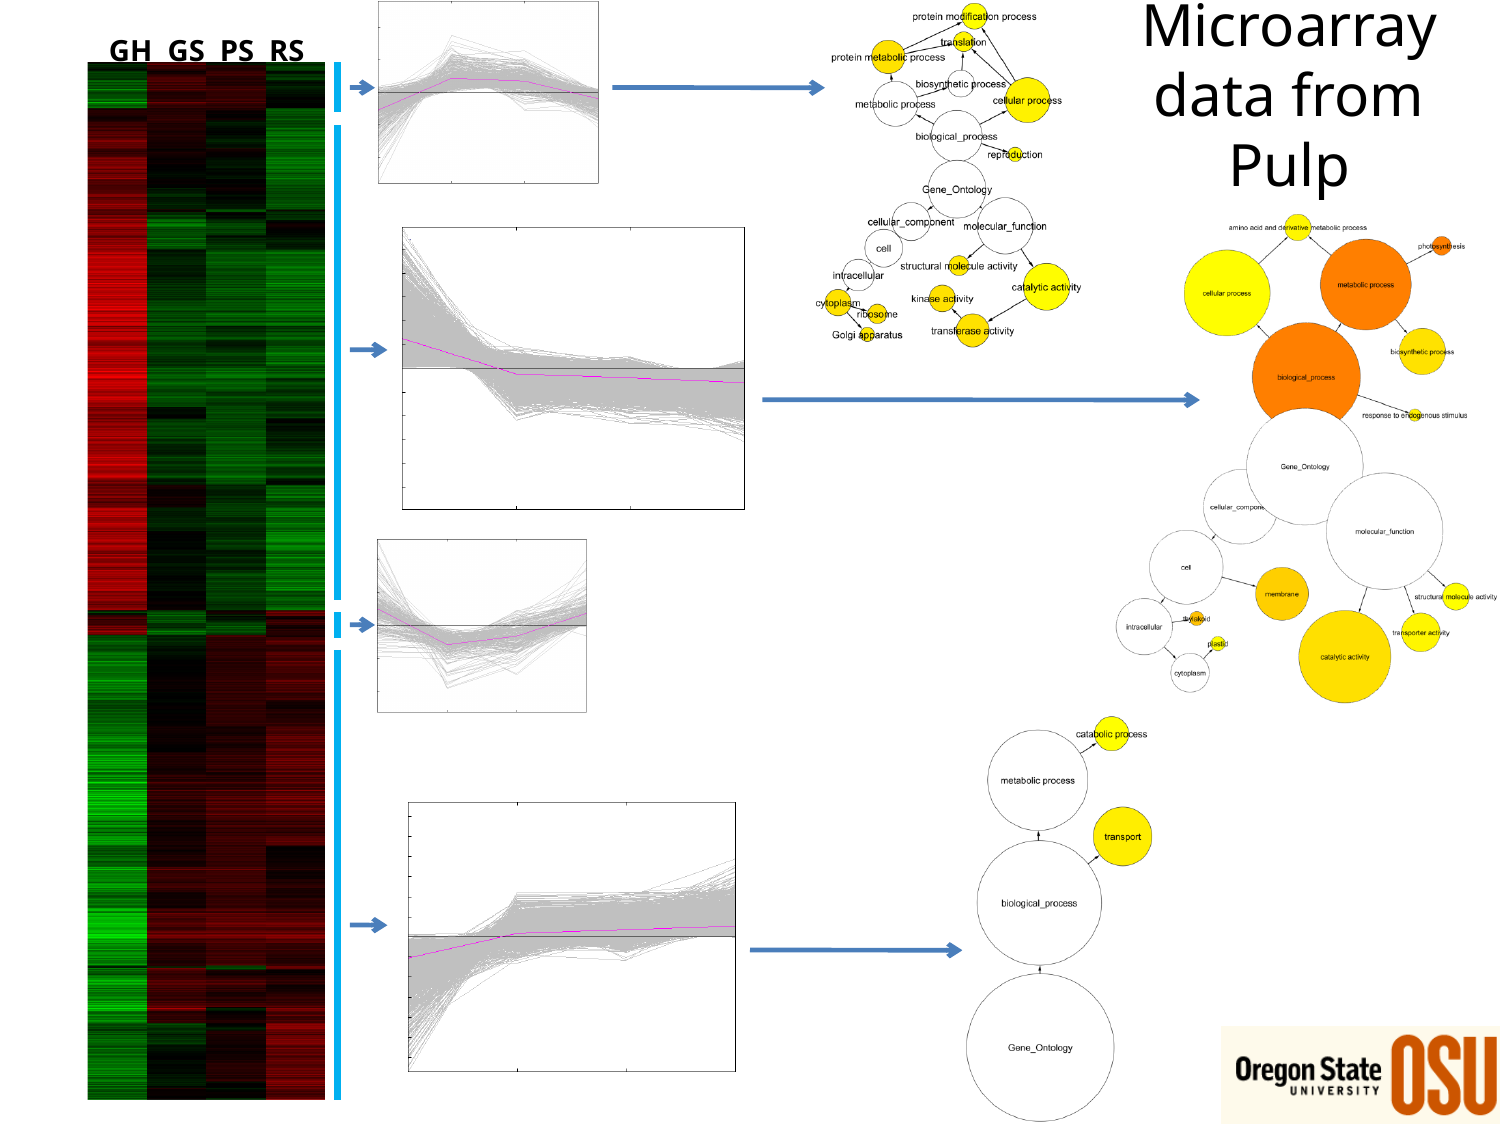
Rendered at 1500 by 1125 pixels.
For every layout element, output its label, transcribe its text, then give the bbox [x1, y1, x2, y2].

picture [962, 712, 1157, 1125]
picture [812, 0, 1085, 351]
picture [1112, 212, 1500, 706]
picture [374, 537, 588, 714]
title Microarray data from Pulp [1086, 1, 1493, 185]
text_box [87, 62, 338, 1101]
picture [399, 224, 748, 512]
picture [404, 799, 738, 1076]
picture [375, 0, 601, 186]
text_box GH GS PS RS [94, 25, 326, 60]
picture [1221, 1026, 1500, 1124]
